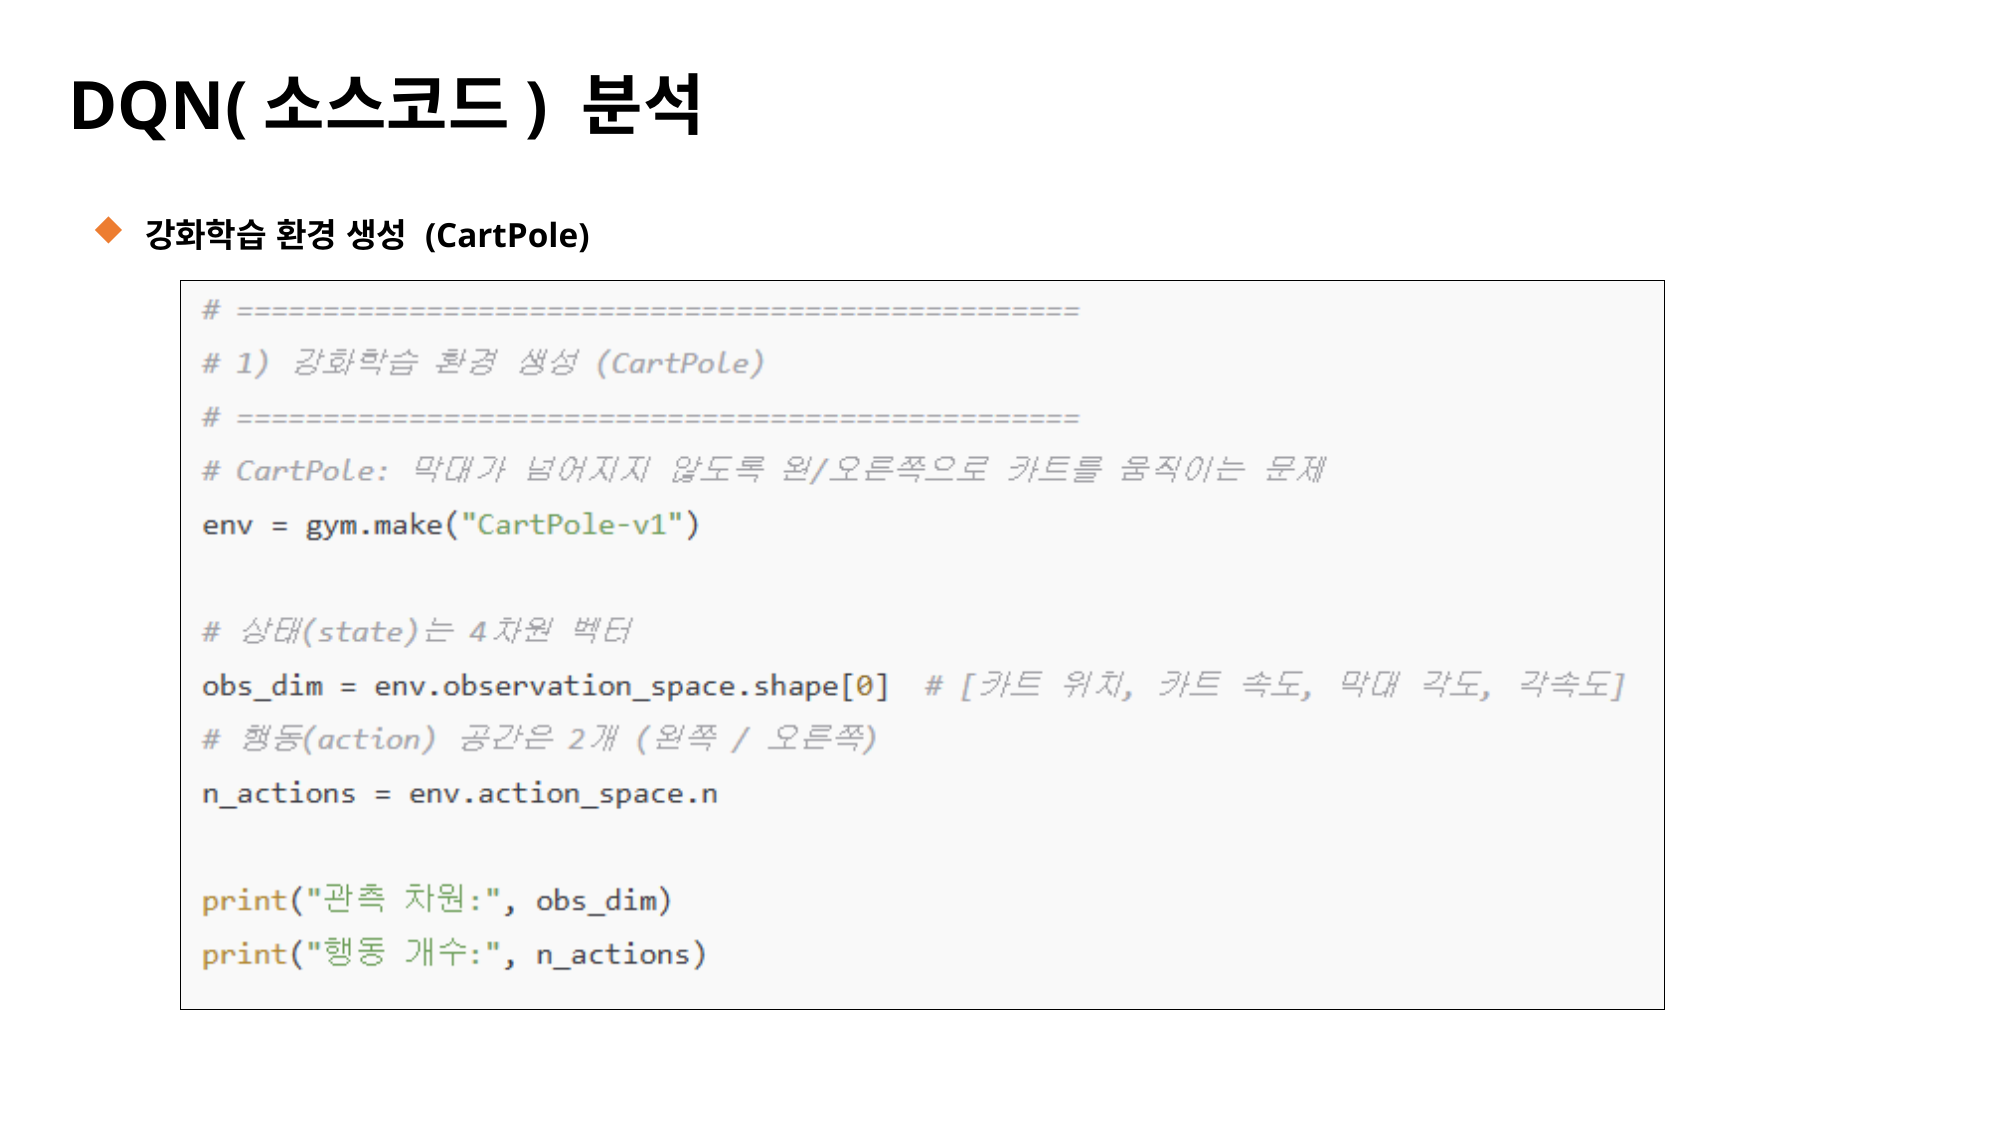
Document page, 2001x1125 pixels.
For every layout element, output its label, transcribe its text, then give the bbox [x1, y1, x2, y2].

text_box DQN(소스코드) 분석 [53, 48, 773, 151]
text_box 강화학습 환경 생성 (CartPole) [77, 186, 1873, 1095]
picture [180, 280, 1665, 1010]
